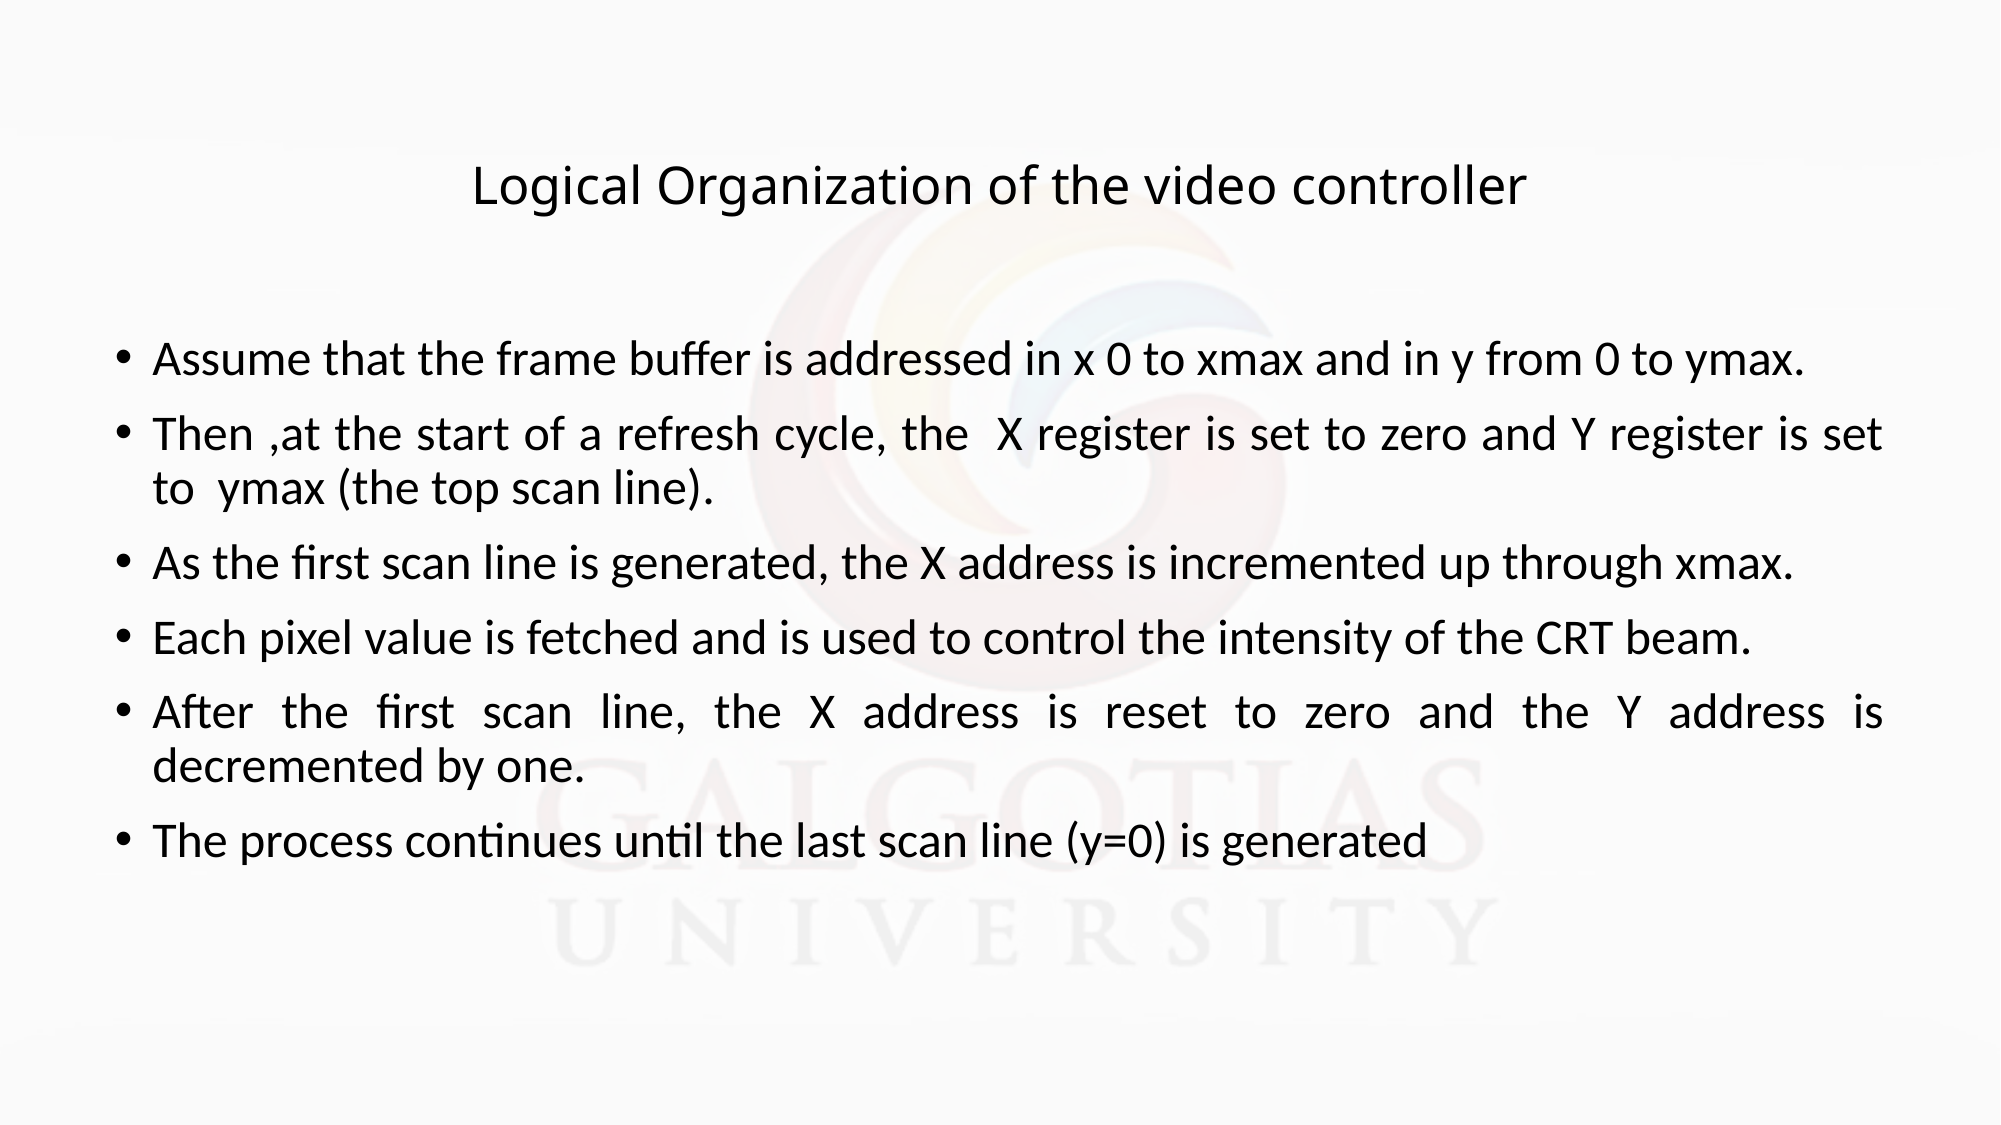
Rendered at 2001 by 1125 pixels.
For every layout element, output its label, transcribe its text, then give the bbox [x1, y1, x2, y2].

list Assume that the frame buffer is addressed in x 0 to xmax and in y from 0 to ymax. Then ,at the start of a refresh cycle, the X register is set to zero and Y register is set to ymax (the top scan line). As the first scan line is generated, the X address is incremented up through xmax. Each pixel value is fetched and is used to control the intensity of the CRT beam. After the first scan line, the X address is reset to zero and the Y address is decremented by one. The process continues until the last scan line (y=0) is generated [99, 324, 1900, 1063]
title Logical Organization of the video controller [99, 75, 1900, 300]
